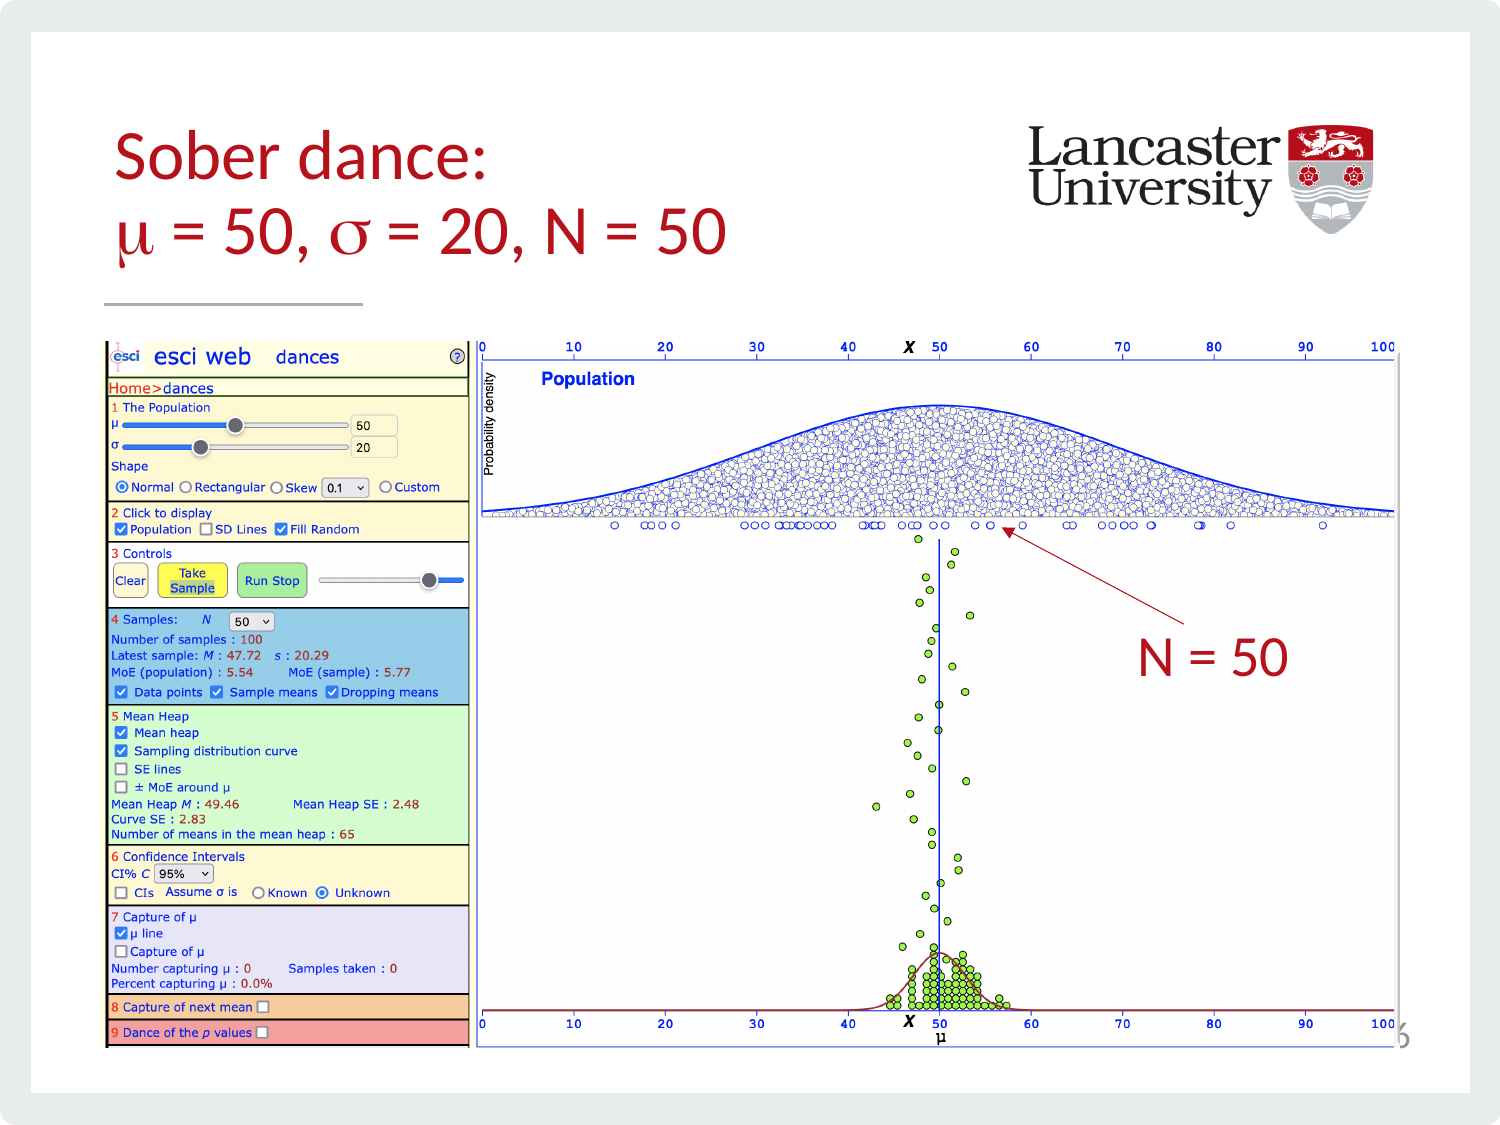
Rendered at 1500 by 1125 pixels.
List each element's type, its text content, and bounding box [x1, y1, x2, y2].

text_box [1001, 527, 1184, 625]
slide_number 6 [975, 1003, 1426, 1064]
title Sober dance:  = 50,  = 20, N = 50 [99, 109, 976, 278]
picture [100, 341, 1400, 1048]
